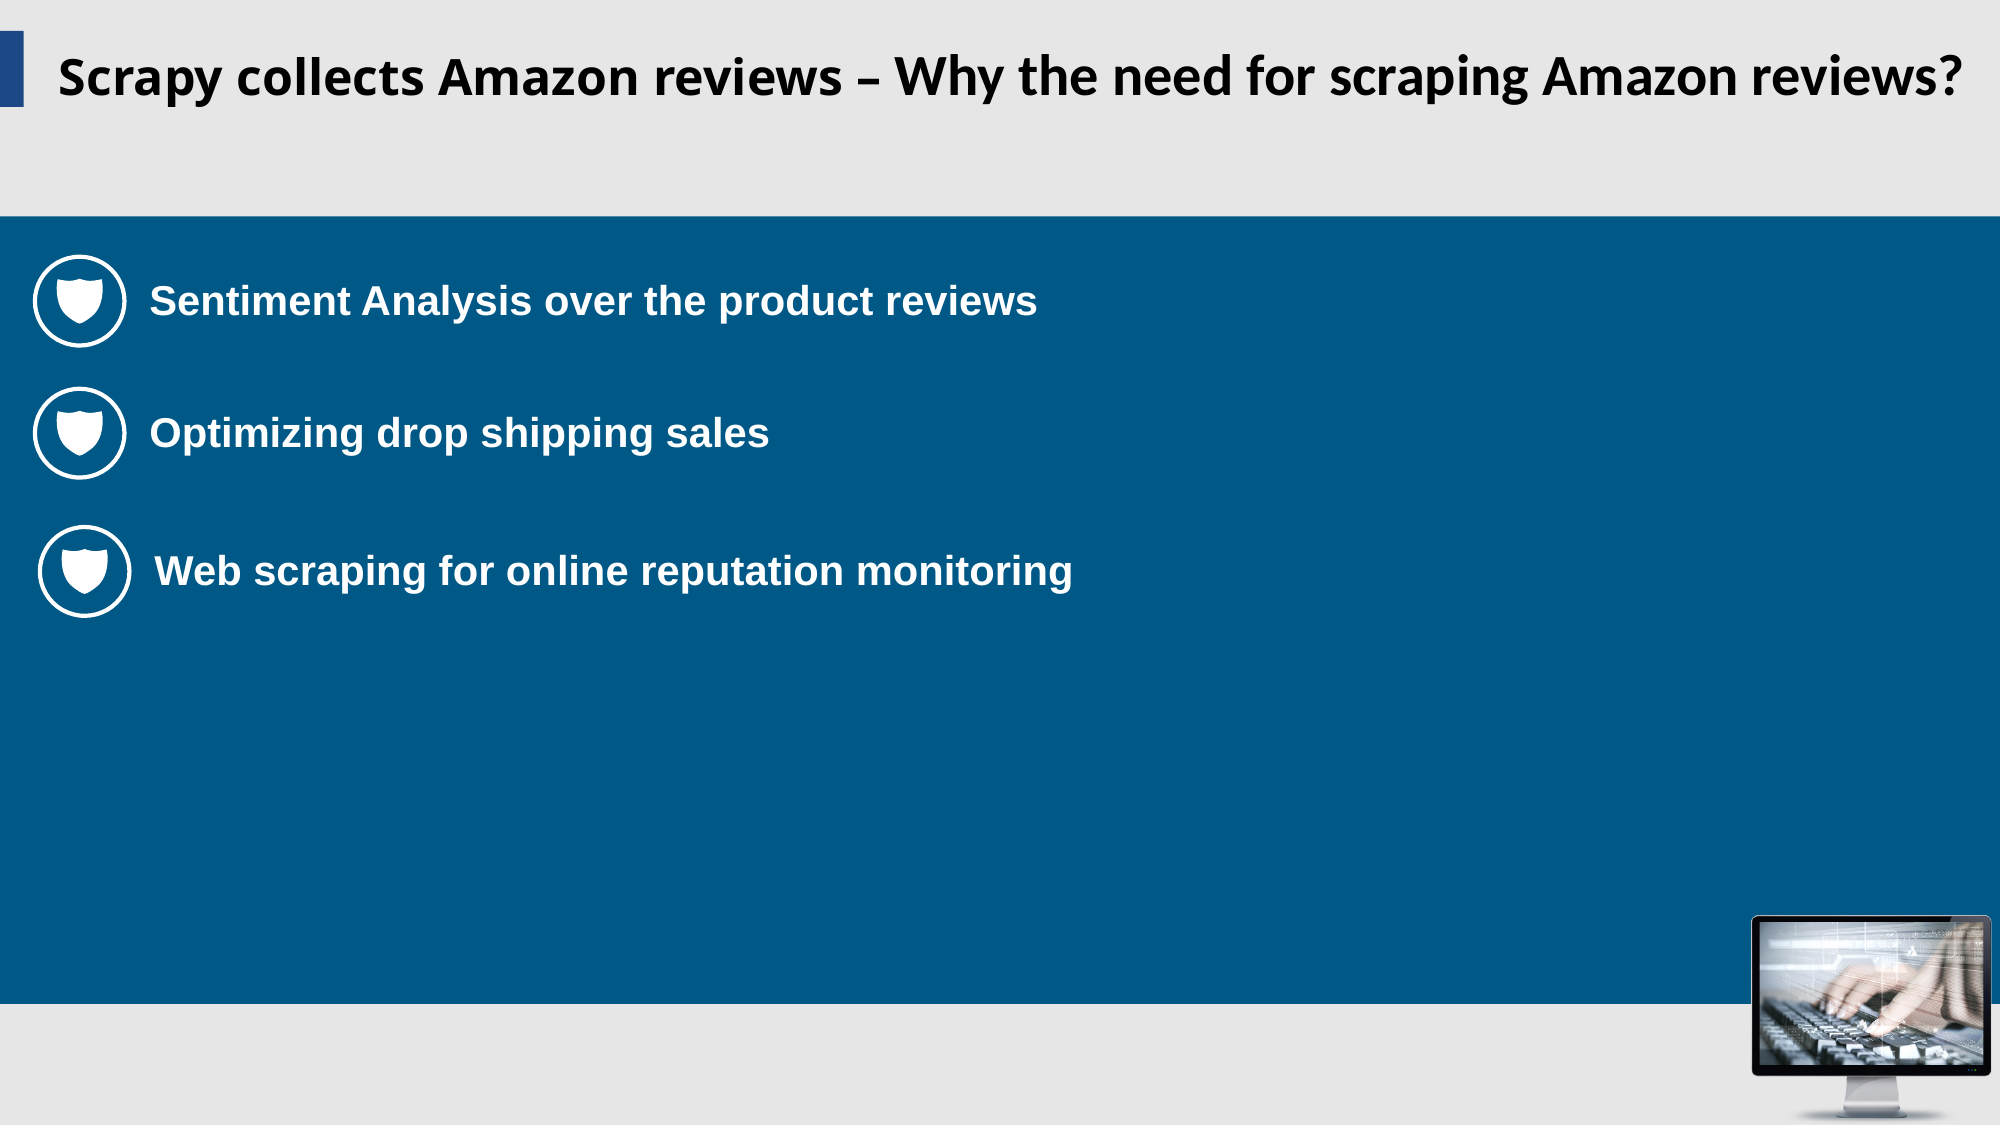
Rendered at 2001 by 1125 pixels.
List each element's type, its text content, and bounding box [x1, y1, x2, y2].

text_box Scrapy collects Amazon reviews – Why the need for scraping Amazon reviews? [44, 29, 1981, 114]
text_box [34, 388, 125, 478]
text_box [0, 214, 2000, 1006]
text_box Optimizing drop shipping sales [149, 405, 1534, 456]
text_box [39, 526, 130, 617]
text_box [0, 30, 24, 107]
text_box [34, 256, 125, 346]
text_box Sentiment Analysis over the product reviews [149, 273, 1534, 324]
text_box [1742, 915, 2000, 1125]
text_box Web scraping for online reputation monitoring [154, 543, 1539, 594]
